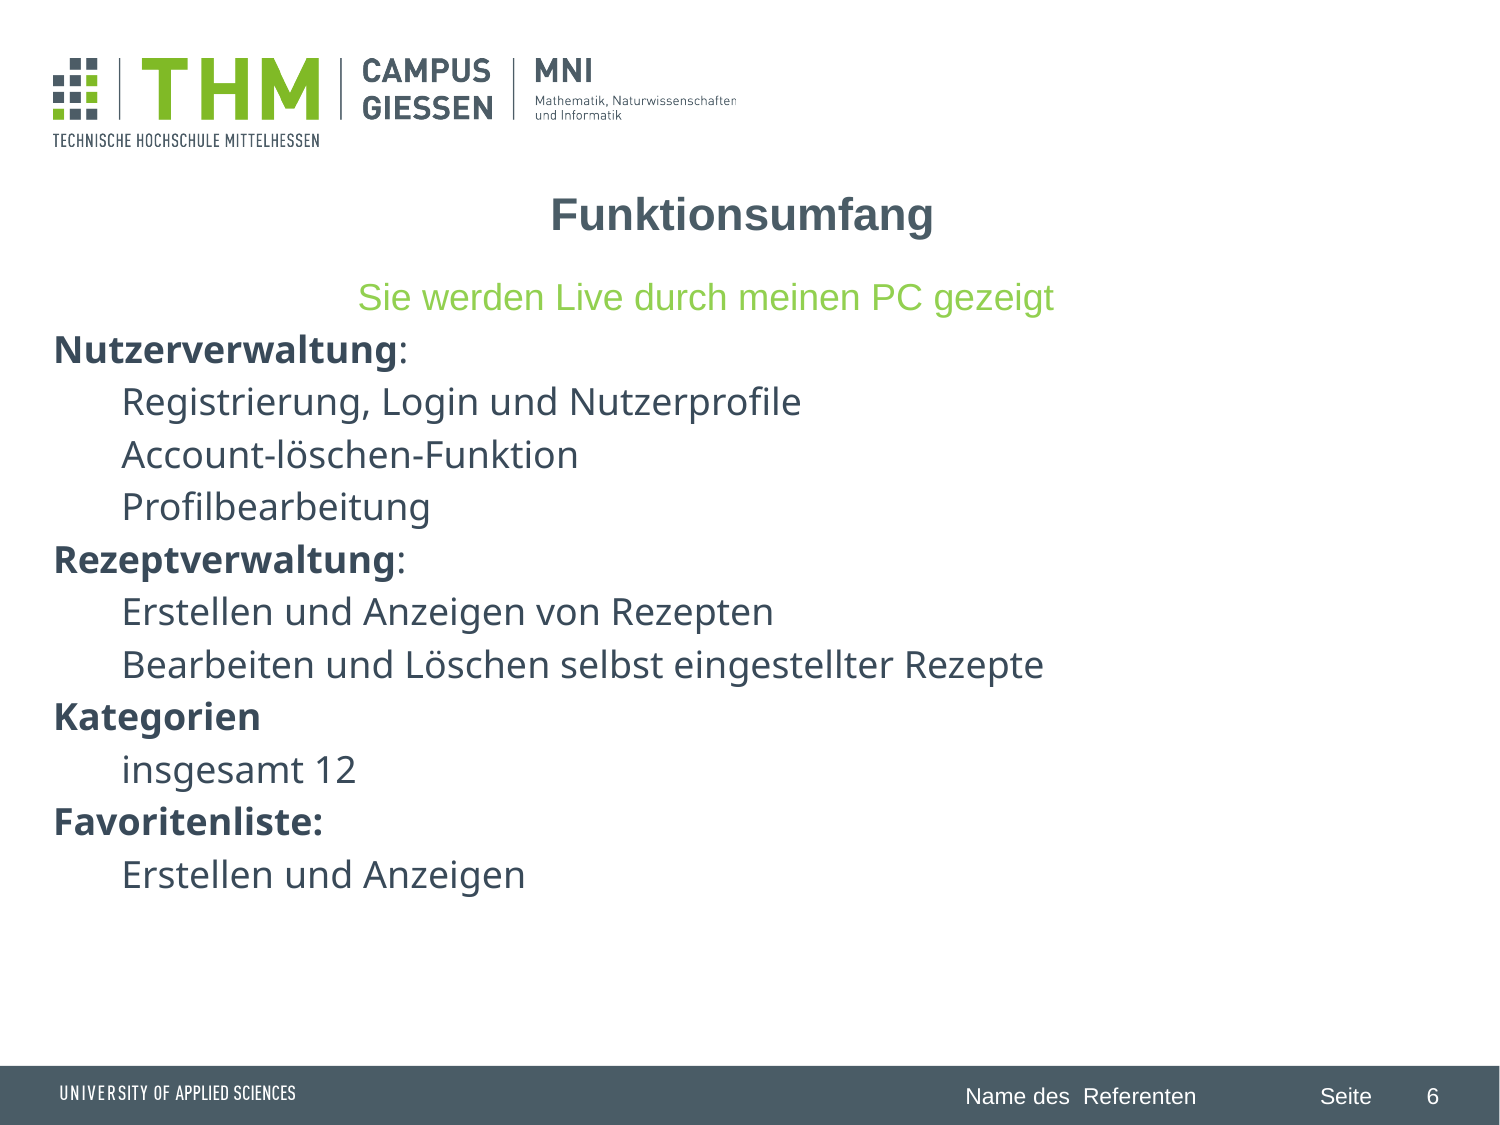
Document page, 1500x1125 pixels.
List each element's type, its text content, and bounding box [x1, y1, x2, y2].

list Sie werden Live durch meinen PC gezeigt Nutzerverwaltung: Registrierung, Login und Nutzerprofile Account-löschen-Funktion Profilbearbeitung Rezeptverwaltung: Erstellen und Anzeigen von Rezepten Bearbeiten und Löschen selbst eingestellter Rezepte Kategorien insgesamt 12 Favoritenliste: Erstellen und Anzeigen [53, 265, 1436, 1024]
slide_number 6 [1376, 1073, 1455, 1118]
title Funktionsumfang [53, 177, 1435, 265]
picture [59, 1082, 296, 1104]
picture [53, 58, 736, 147]
